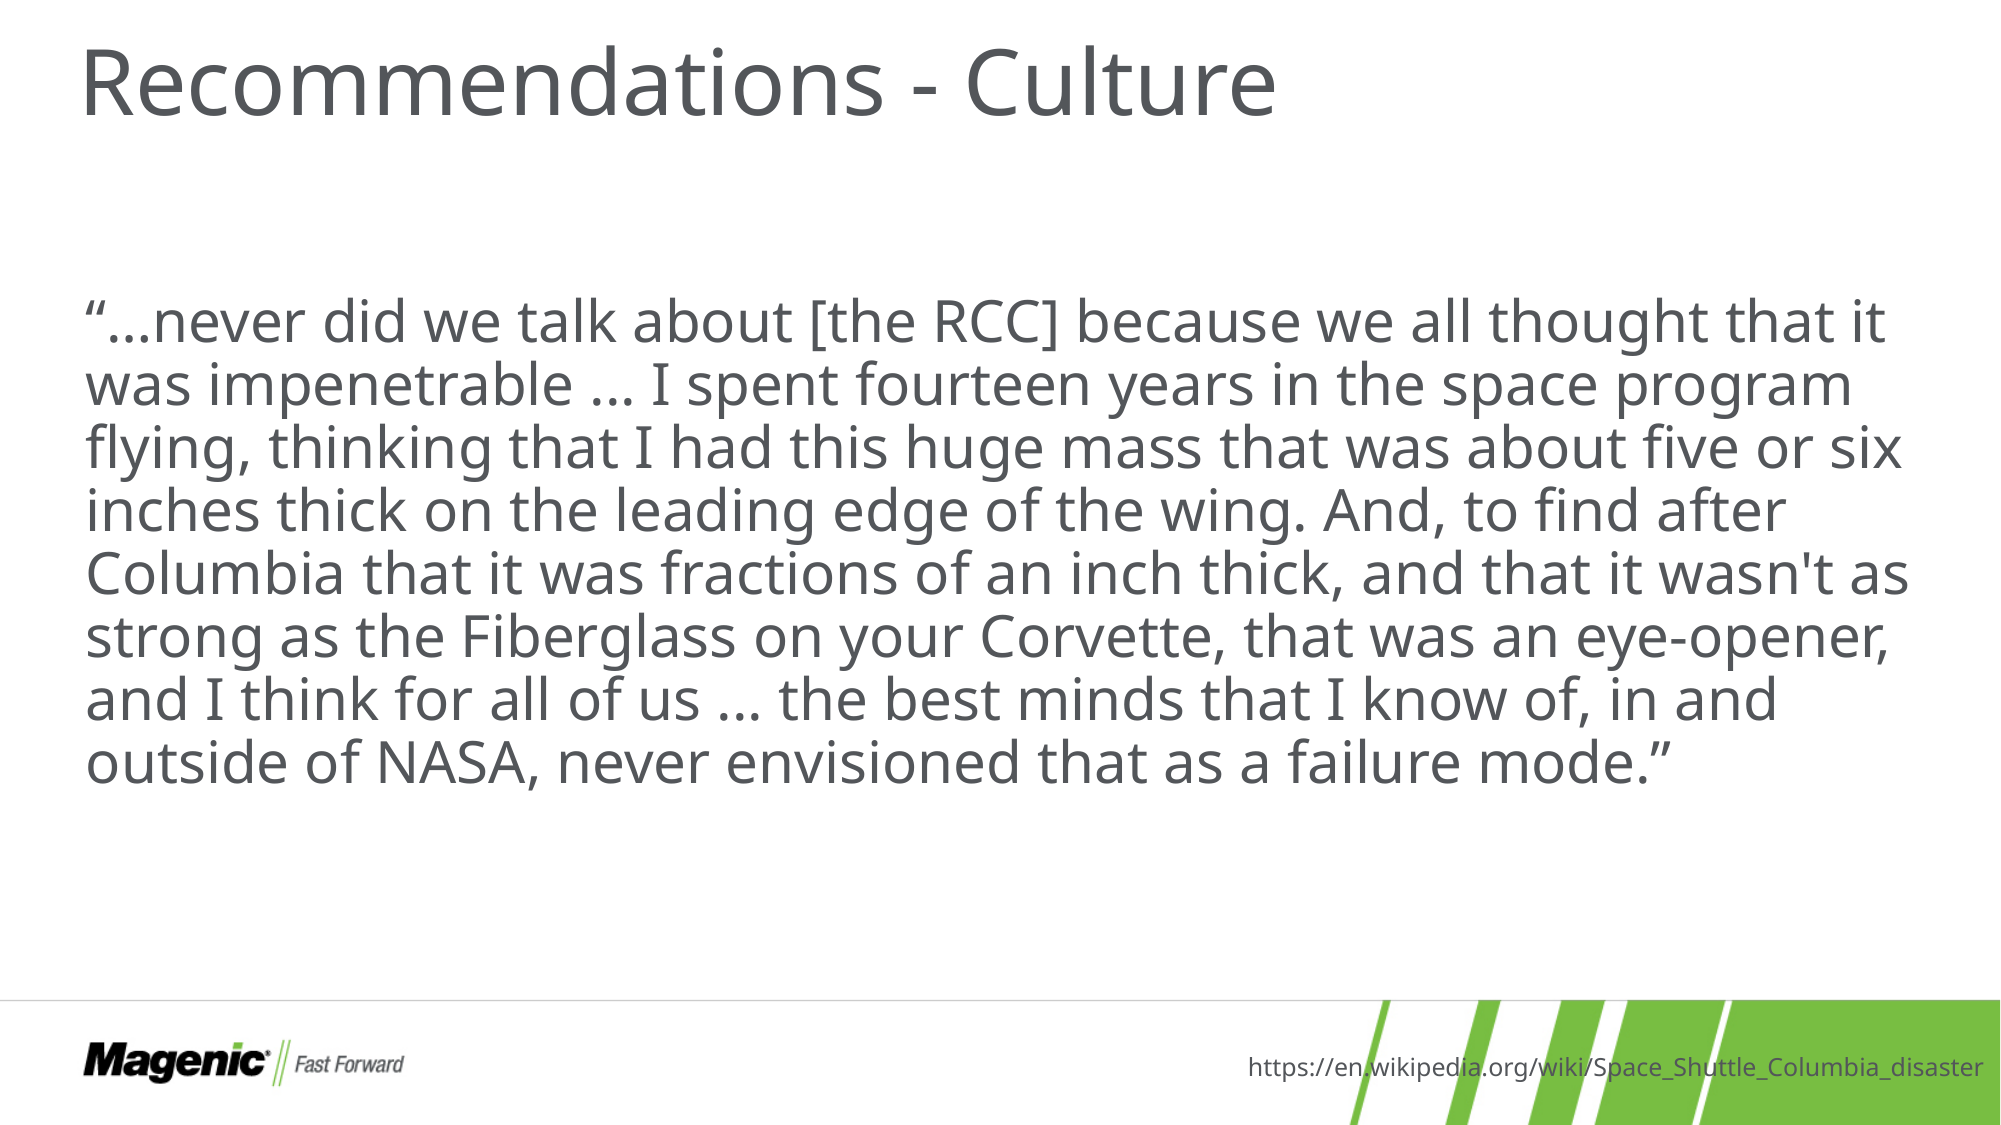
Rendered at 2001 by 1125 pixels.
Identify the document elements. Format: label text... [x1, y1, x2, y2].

picture [0, 0, 2001, 1125]
list “…never did we talk about [the RCC] because we all thought that it was impenetrable ... I spent fourteen years in the space program flying, thinking that I had this huge mass that was about five or six inches thick on the leading edge of the wing. And, to find after Columbia that it was fractions of an inch thick, and that it wasn't as strong as the Fiberglass on your Corvette, that was an eye-opener, and I think for all of us ... the best minds that I know of, in and outside of NASA, never envisioned that as a failure mode.” [70, 149, 1946, 939]
text_box https://en.wikipedia.org/wiki/Space_Shuttle_Columbia_disaster [477, 1029, 2000, 1104]
title Recommendations - Culture [63, 41, 1938, 131]
